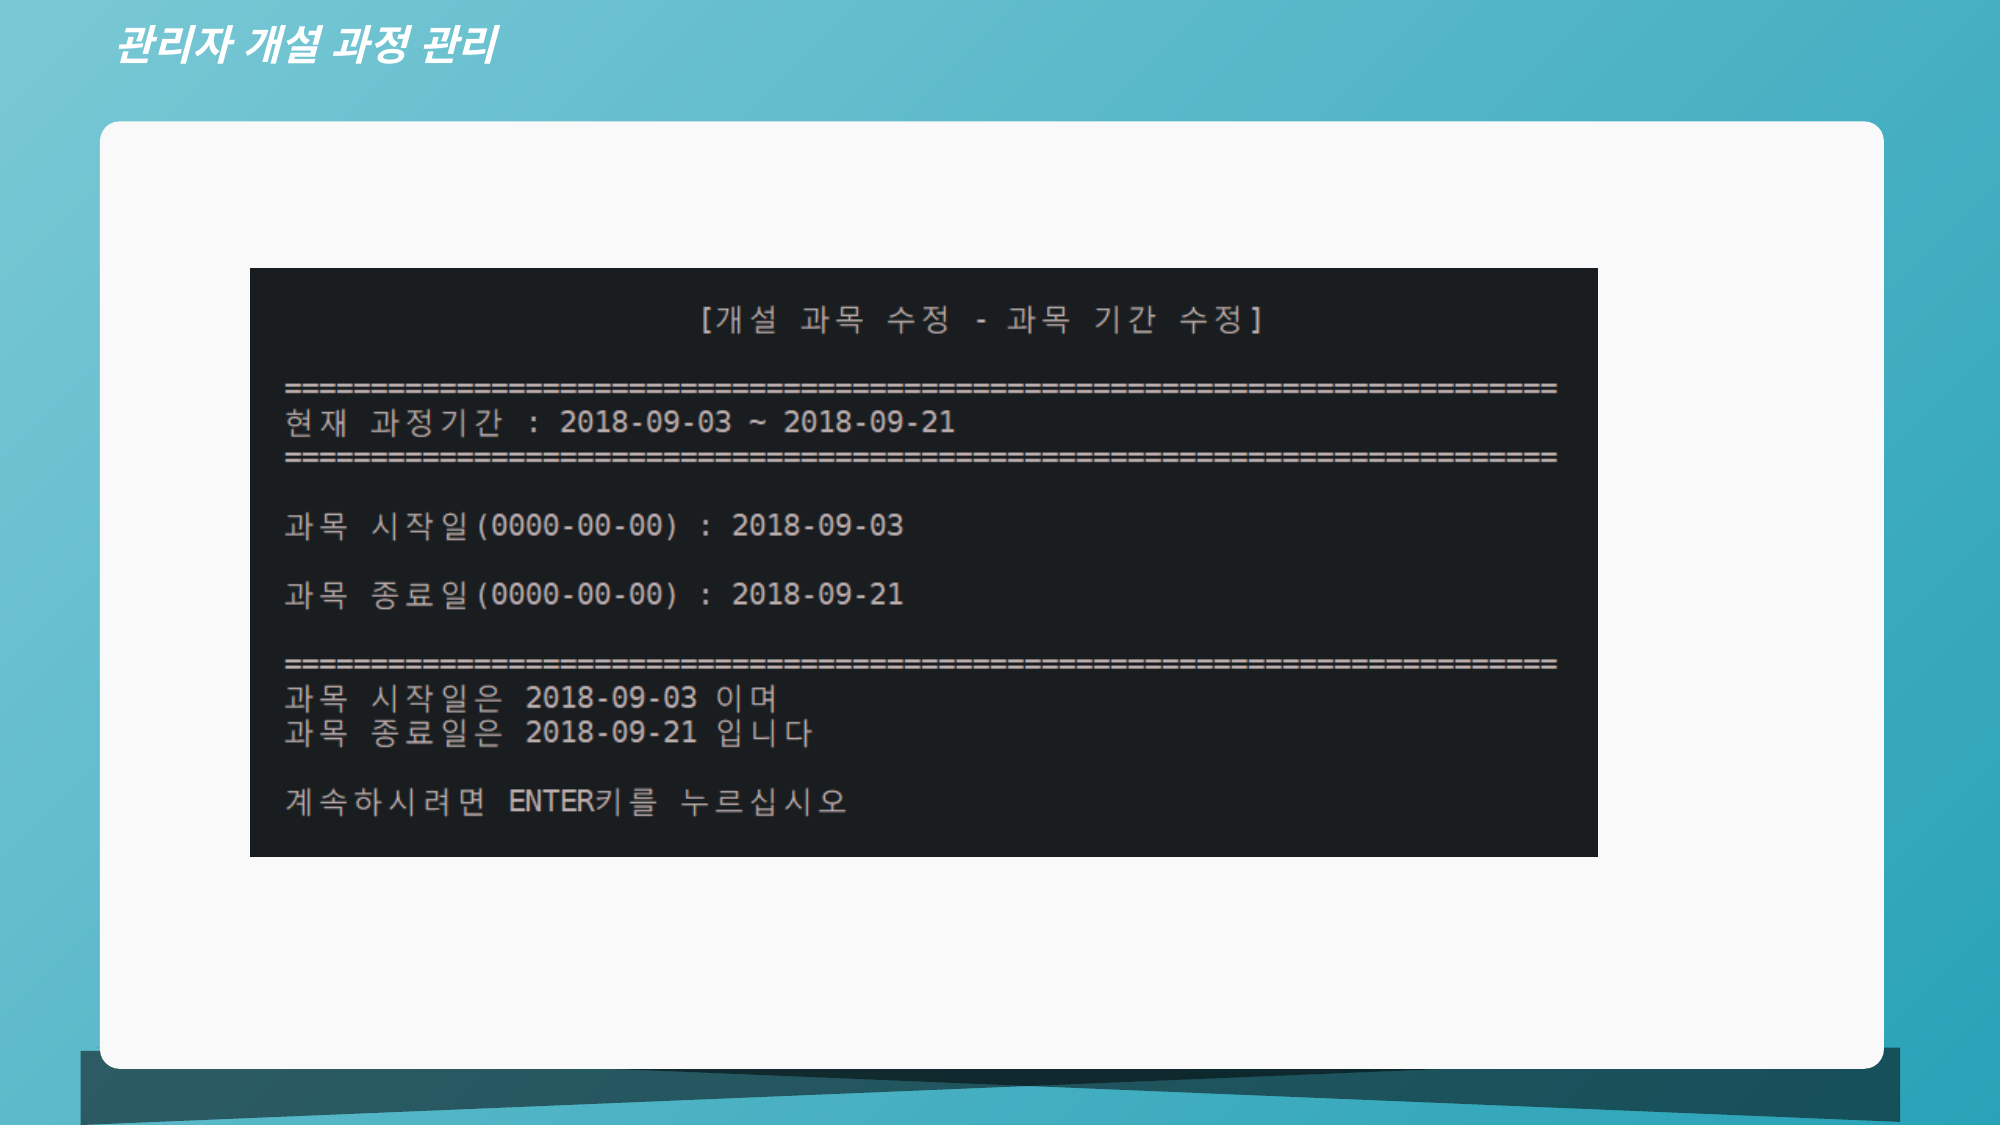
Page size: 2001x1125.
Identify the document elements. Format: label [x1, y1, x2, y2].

text_box [80, 11, 1901, 1125]
picture [250, 268, 1598, 857]
